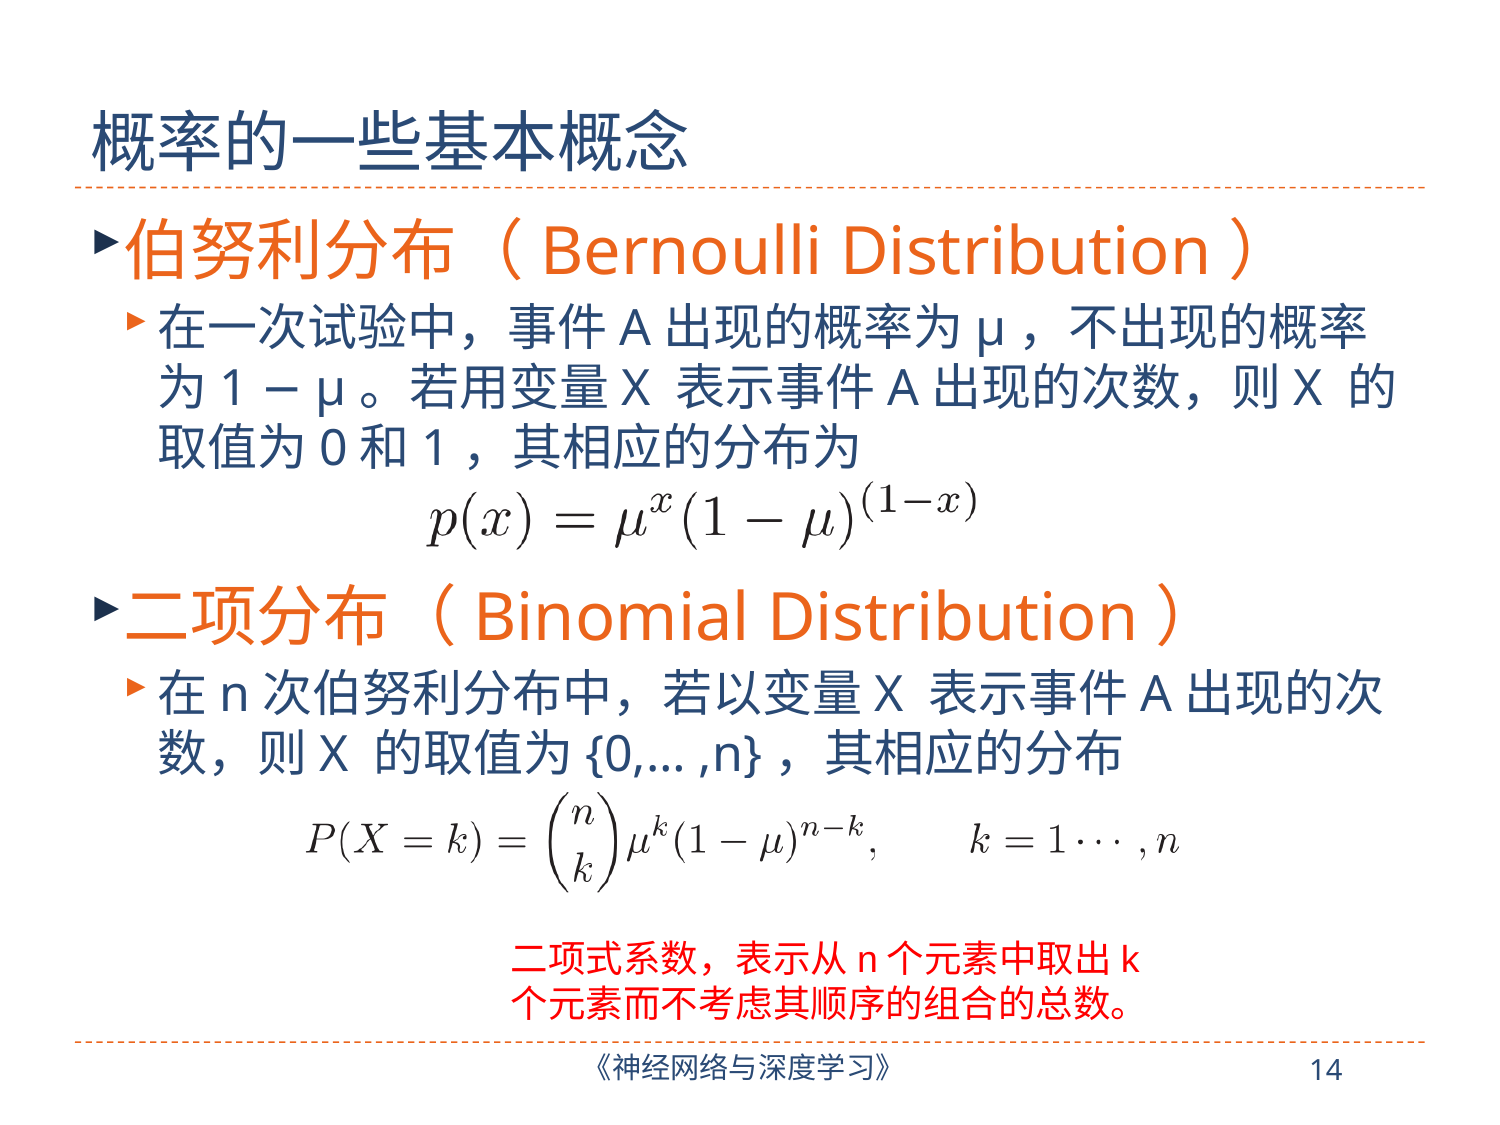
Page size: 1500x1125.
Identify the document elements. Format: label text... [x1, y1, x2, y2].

text_box 二项式系数，表示从n个元素中取出k个元素而不考虑其顺序的组合的总数。 [495, 928, 1196, 1033]
picture [299, 778, 1201, 902]
title 概率的一些基本概念 [75, 24, 1425, 188]
list 伯努利分布（Bernoulli Distribution） 在一次试验中，事件A出现的概率为µ，不出现的概率为1 − µ。若用变量X 表示事件A出现的次数，则X 的取值为0和1，其相应的分布为 二项分布（Binomial Distribution） 在n次伯努利分布中，若以变量X 表示事件A出现的次数，则X 的取值为{0,… ,n}，其相应的分布 [75, 200, 1425, 1010]
picture [412, 436, 980, 566]
